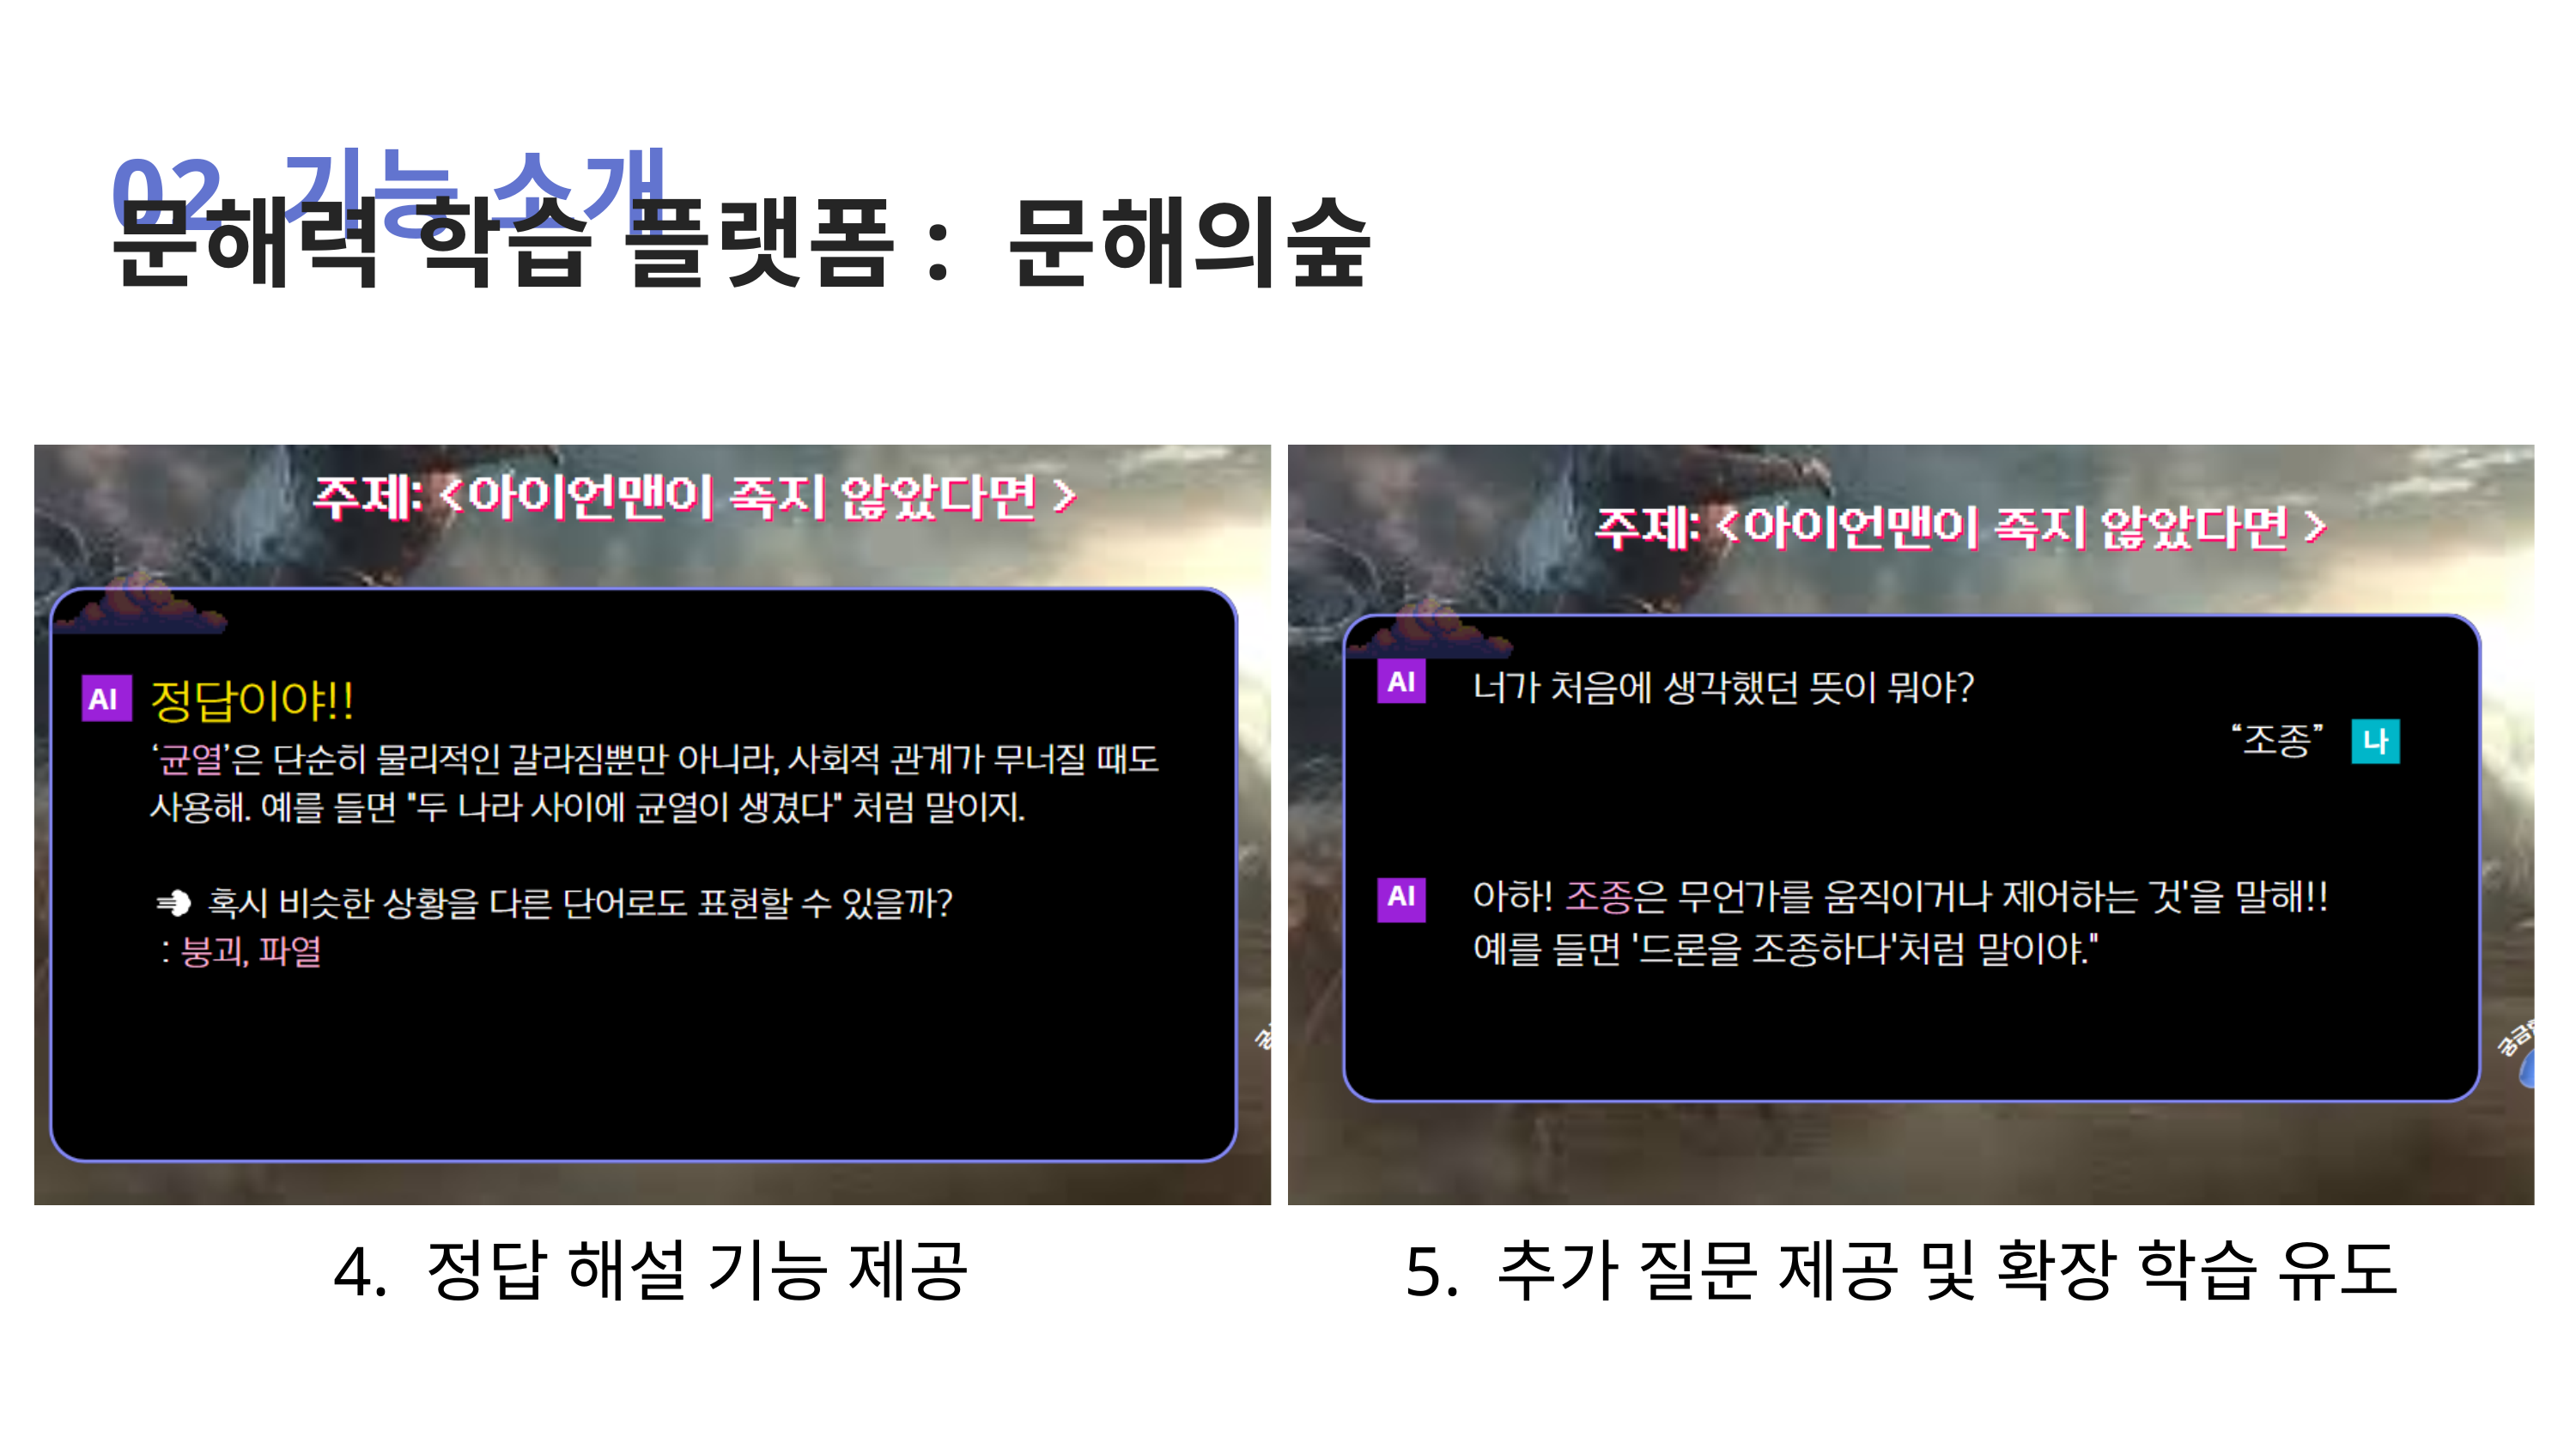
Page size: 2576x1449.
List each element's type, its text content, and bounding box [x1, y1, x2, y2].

text_box 5. 추가 질문 제공 및 확장 학습 유도 [1360, 1208, 2462, 1310]
text_box [33, 445, 1272, 1205]
text_box 4. 정답 해설 기능 제공 [276, 1208, 1029, 1310]
text_box 02 기능 소개 문해력 학습 플랫폼: 문해의숲 [110, 52, 2337, 300]
text_box [1287, 445, 2535, 1205]
